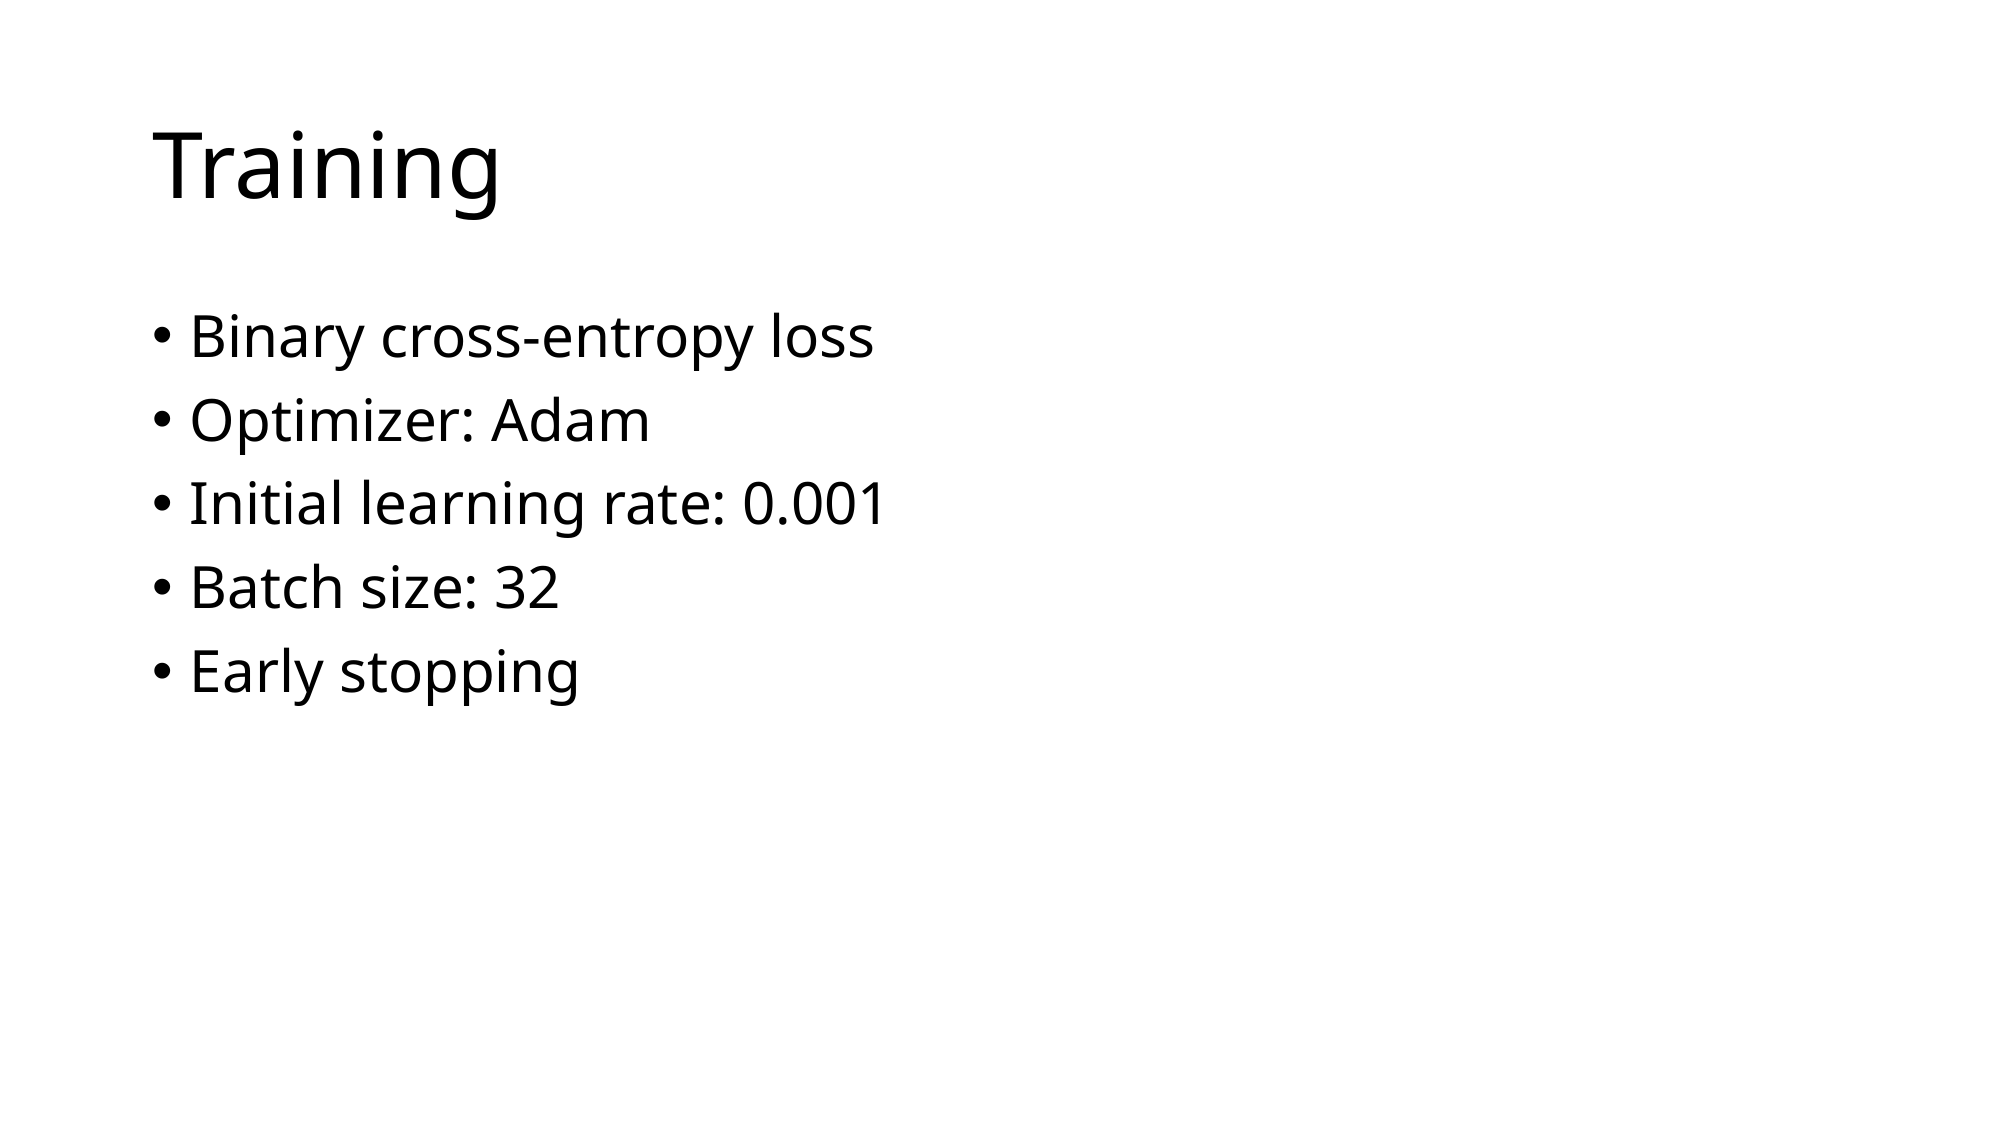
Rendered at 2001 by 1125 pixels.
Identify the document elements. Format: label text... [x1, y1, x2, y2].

title Training [137, 59, 1863, 278]
list Binary cross-entropy loss Optimizer: Adam Initial learning rate: 0.001 Batch size: 32 Early stopping [137, 299, 1863, 1014]
